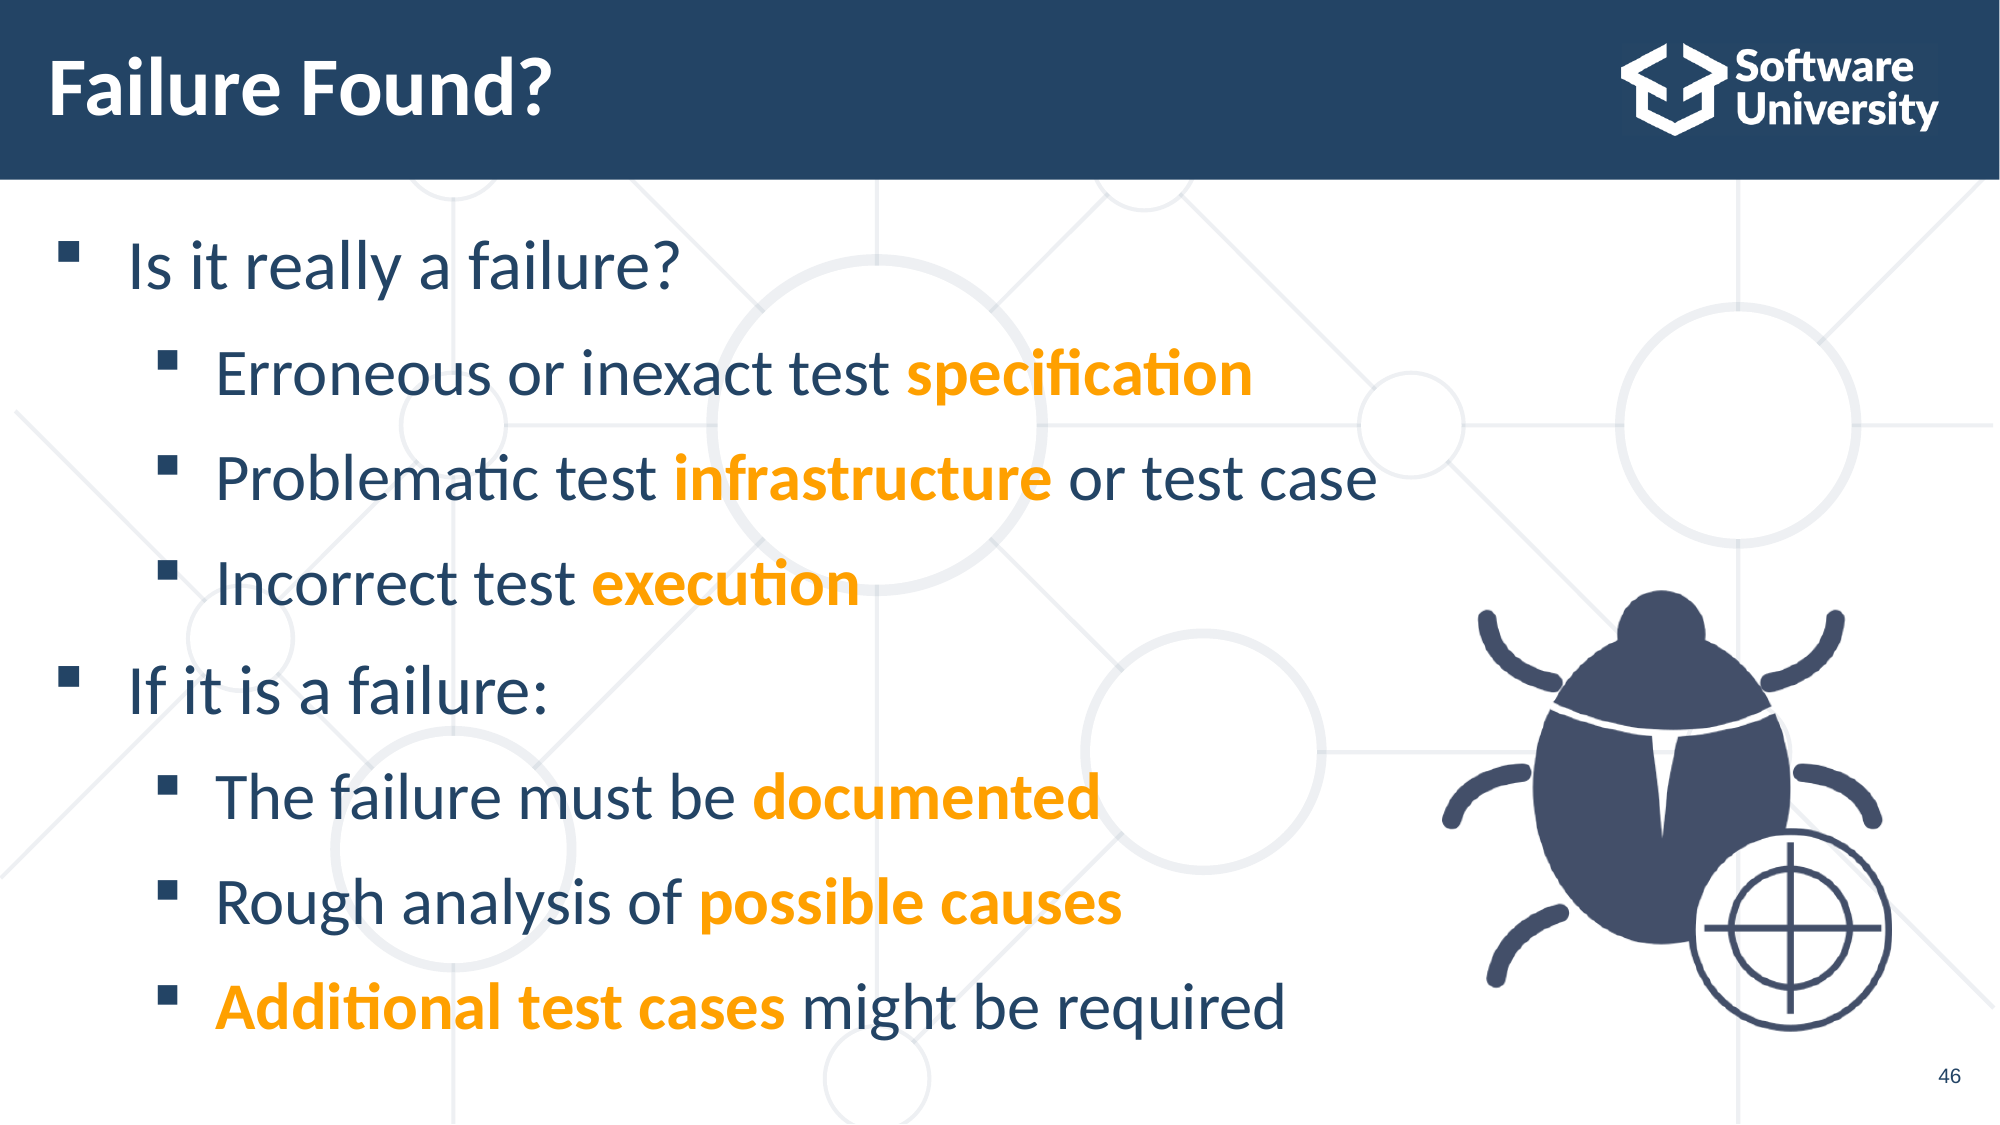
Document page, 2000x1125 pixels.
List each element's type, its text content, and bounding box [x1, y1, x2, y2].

picture [1621, 43, 1939, 136]
picture [1442, 585, 1892, 1036]
title Failure Found? [31, 16, 1591, 162]
slide_number 46 [1896, 1049, 1968, 1101]
list Is it really a failure? Erroneous or inexact test specification Problematic test infrastructure or test case Incorrect test execution If it is a failure: The failure must be documented Rough analysis of possible causes Additional test cases might be required [34, 212, 1972, 913]
